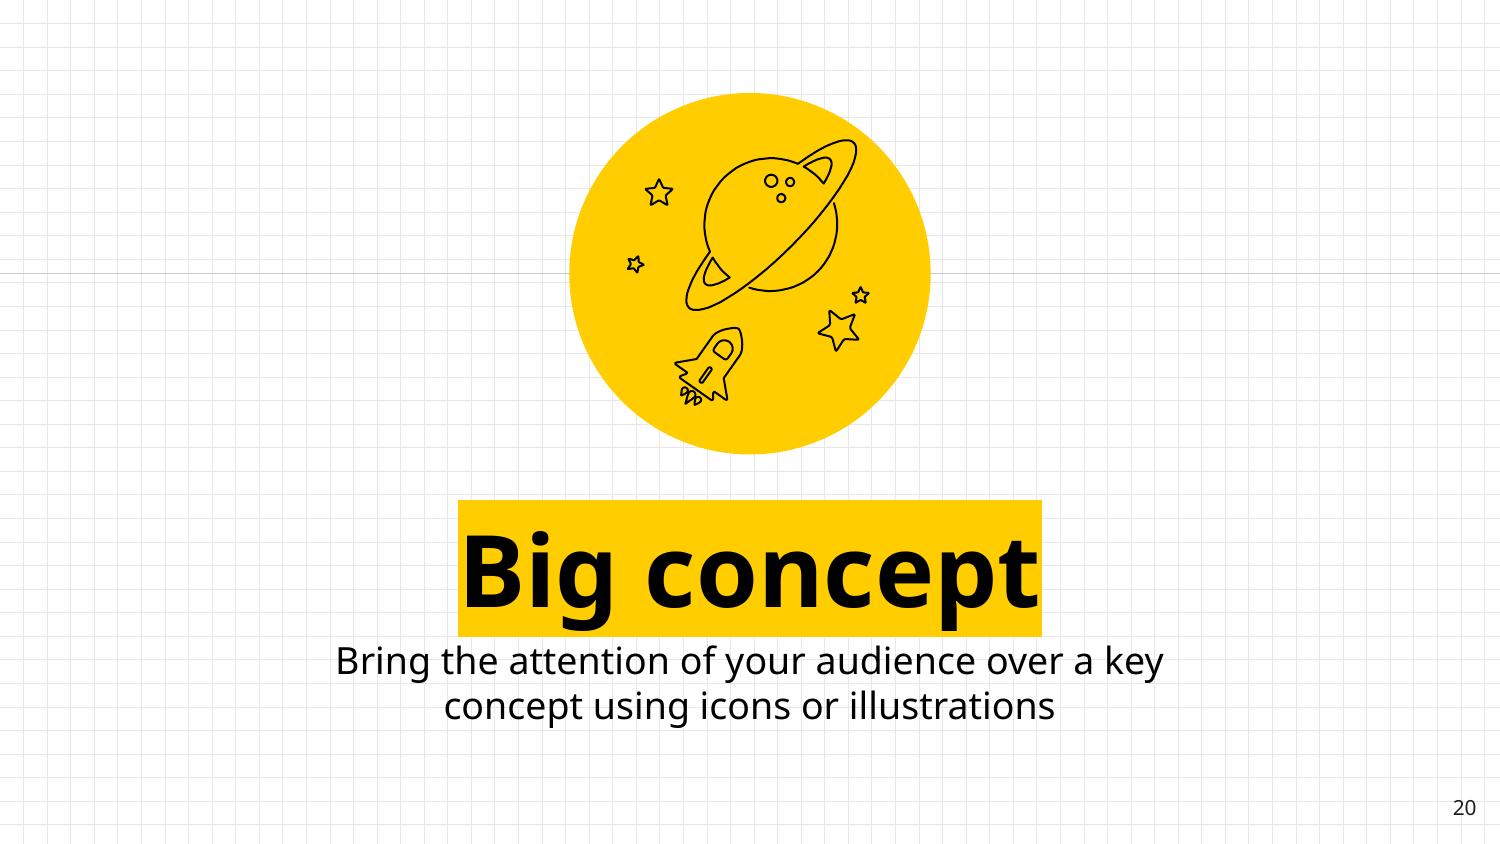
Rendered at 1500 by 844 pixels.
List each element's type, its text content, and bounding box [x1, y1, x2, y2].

title Big concept [320, 472, 1180, 622]
text_box [569, 92, 931, 273]
subtitle Bring the attention of your audience over a key concept using icons or illustrations [320, 622, 1180, 751]
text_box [686, 139, 857, 311]
text_box [569, 283, 931, 455]
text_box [676, 331, 747, 403]
slide_number 20 [1401, 779, 1492, 844]
